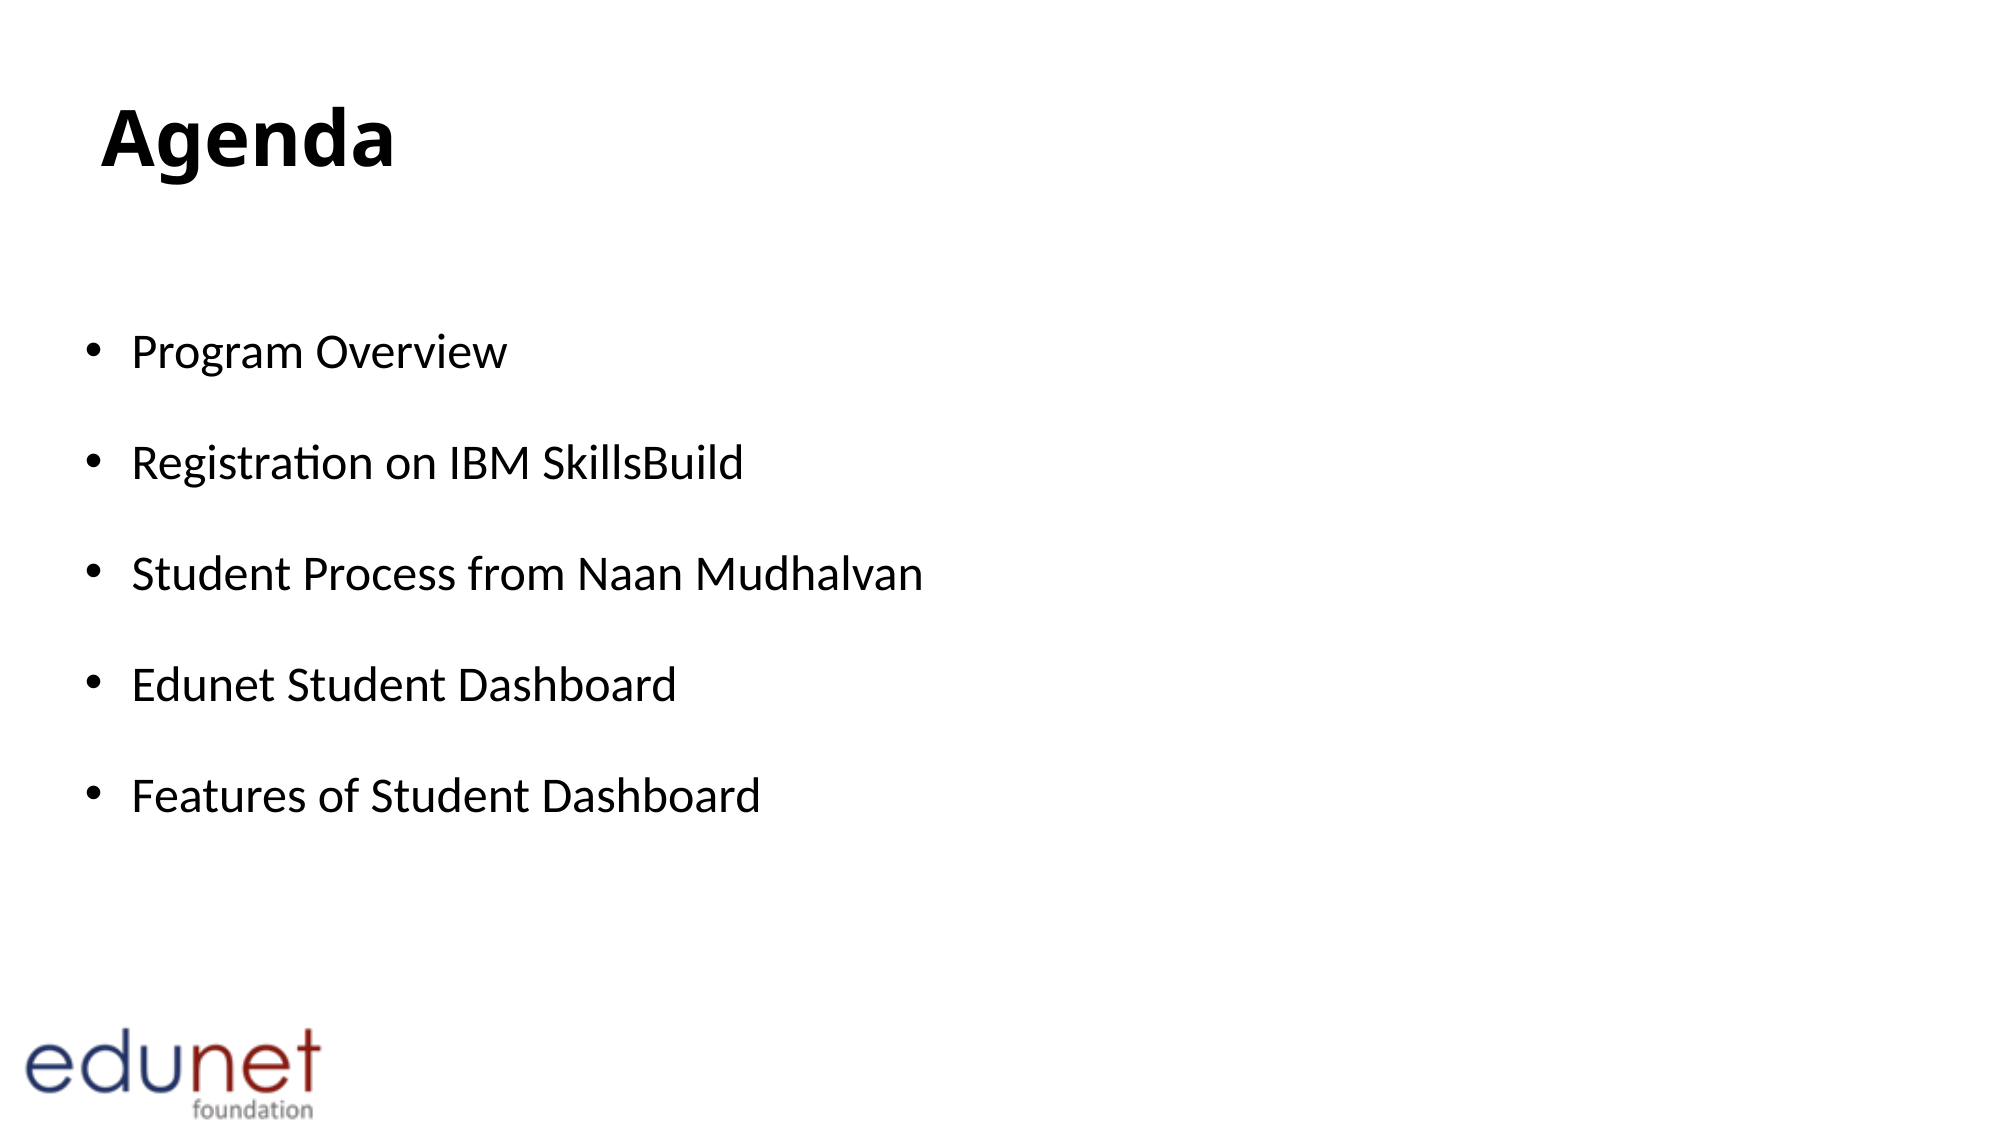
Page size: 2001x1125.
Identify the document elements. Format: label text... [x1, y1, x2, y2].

picture [20, 1025, 324, 1125]
list Program Overview Registration on IBM SkillsBuild Student Process from Naan Mudhalvan Edunet Student Dashboard Features of Student Dashboard [69, 281, 1323, 1034]
title Agenda [86, 91, 1812, 192]
